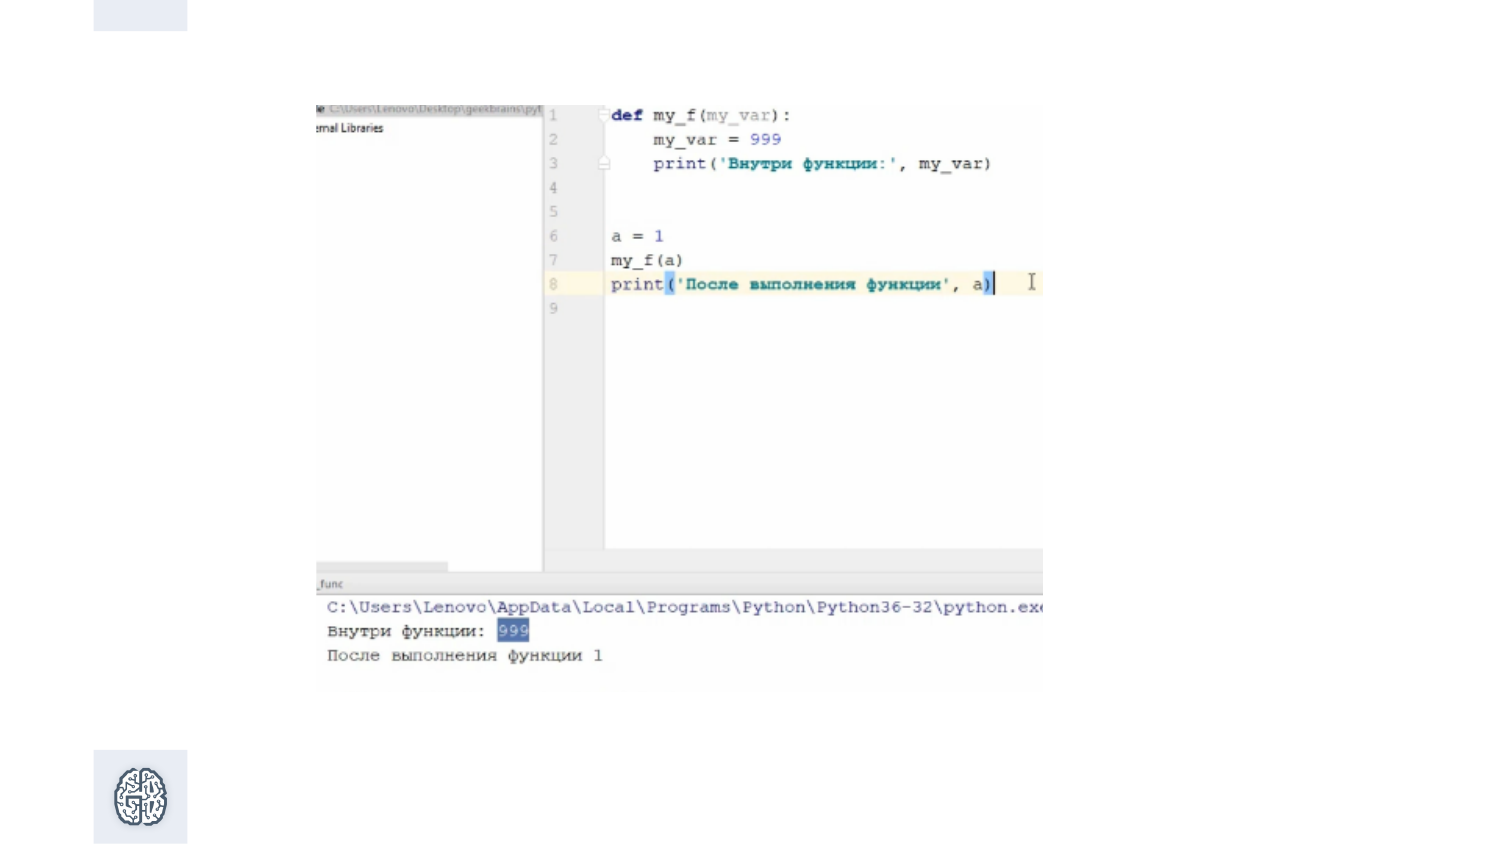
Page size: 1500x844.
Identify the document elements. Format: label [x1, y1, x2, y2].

picture [316, 105, 1044, 692]
picture [106, 760, 175, 834]
